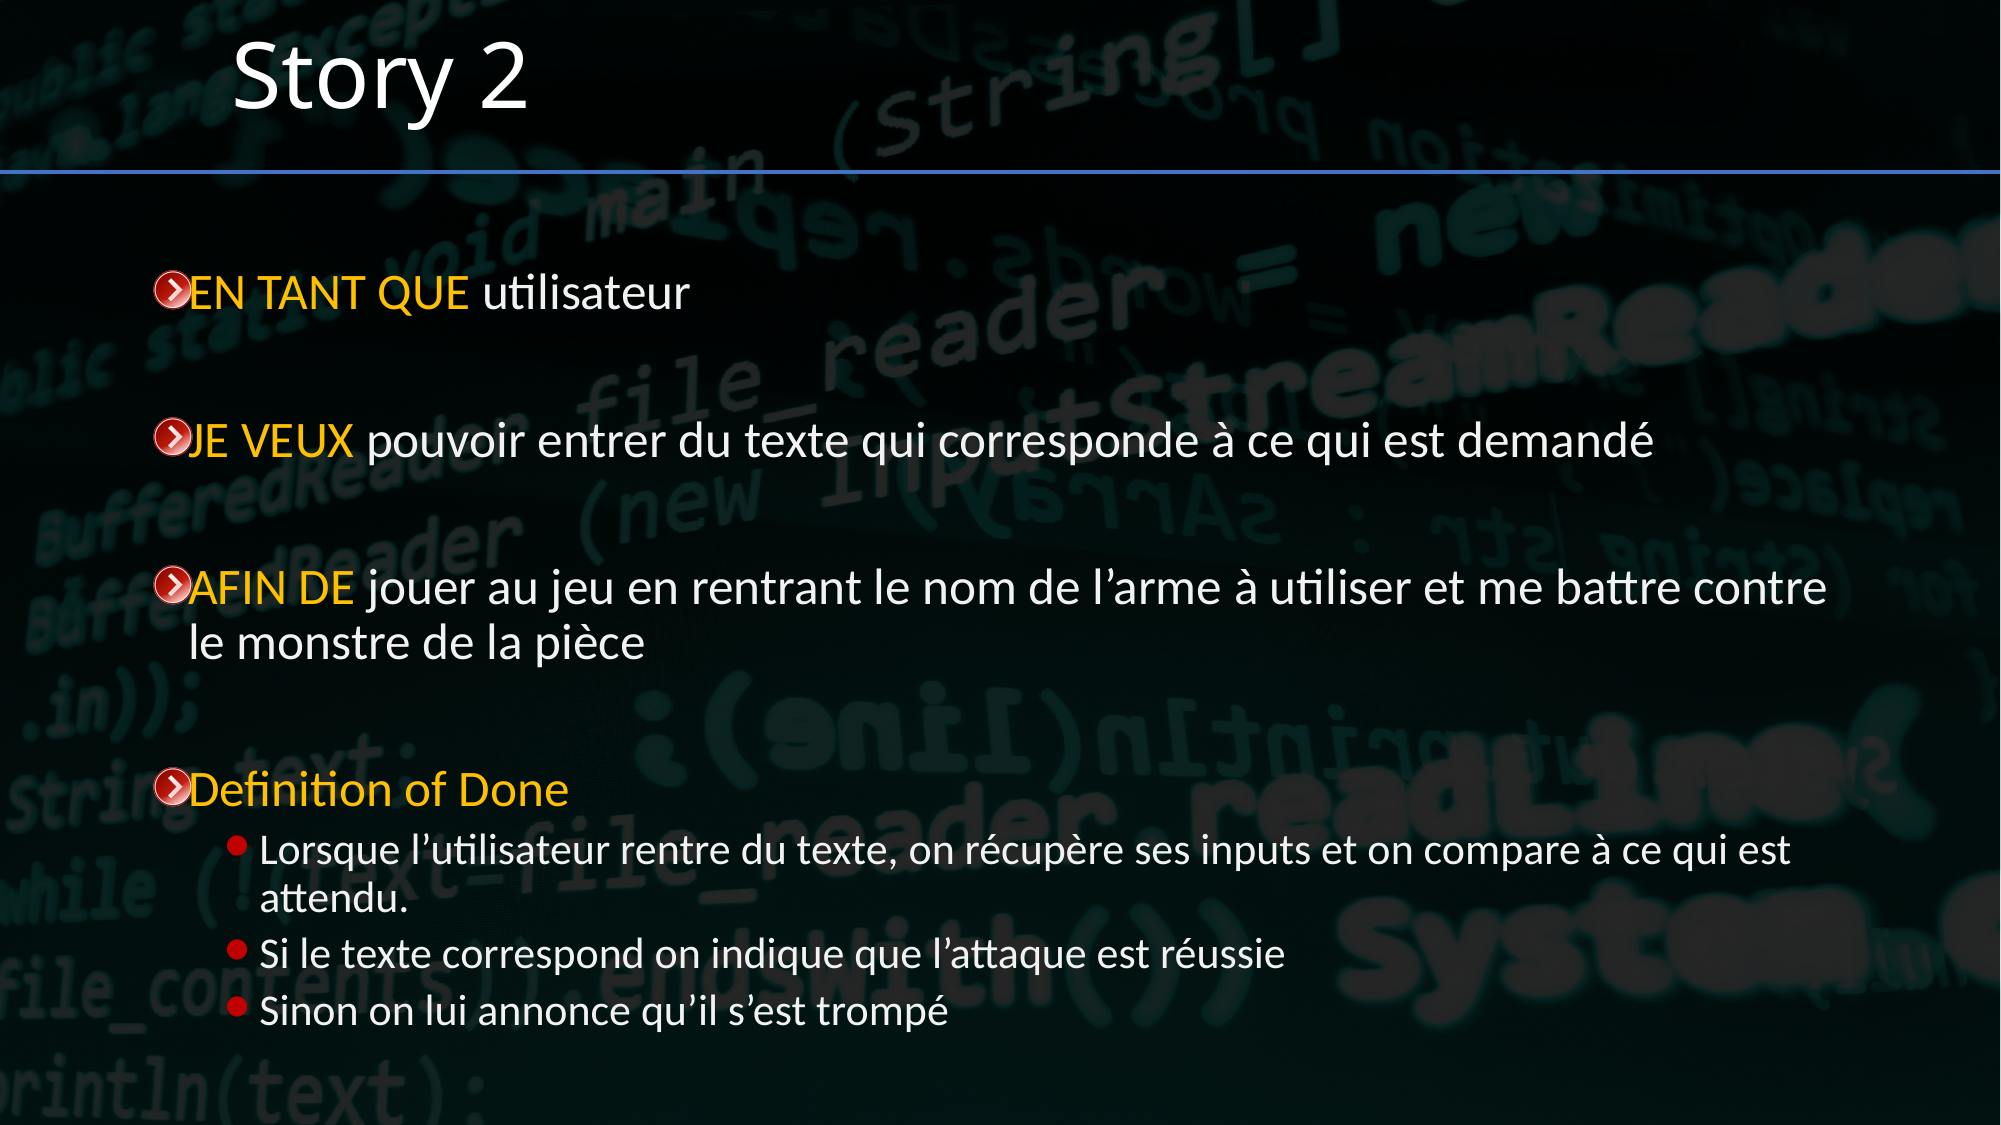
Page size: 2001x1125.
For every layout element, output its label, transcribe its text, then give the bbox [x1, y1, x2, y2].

picture [152, 564, 194, 606]
title Story 2 [216, 0, 2000, 171]
picture [152, 766, 194, 808]
picture [152, 269, 194, 311]
list EN TANT QUE utilisateur JE VEUX pouvoir entrer du texte qui corresponde à ce qui est demandé AFIN DE jouer au jeu en rentrant le nom de l’arme à utiliser et me battre contre le monstre de la pièce Definition of Done Lorsque l’utilisateur rentre du texte, on récupère ses inputs et on compare à ce qui est attendu. Si le texte correspond on indique que l’attaque est réussie Sinon on lui annonce qu’il s’est trompé [137, 258, 1868, 1048]
picture [152, 416, 194, 458]
